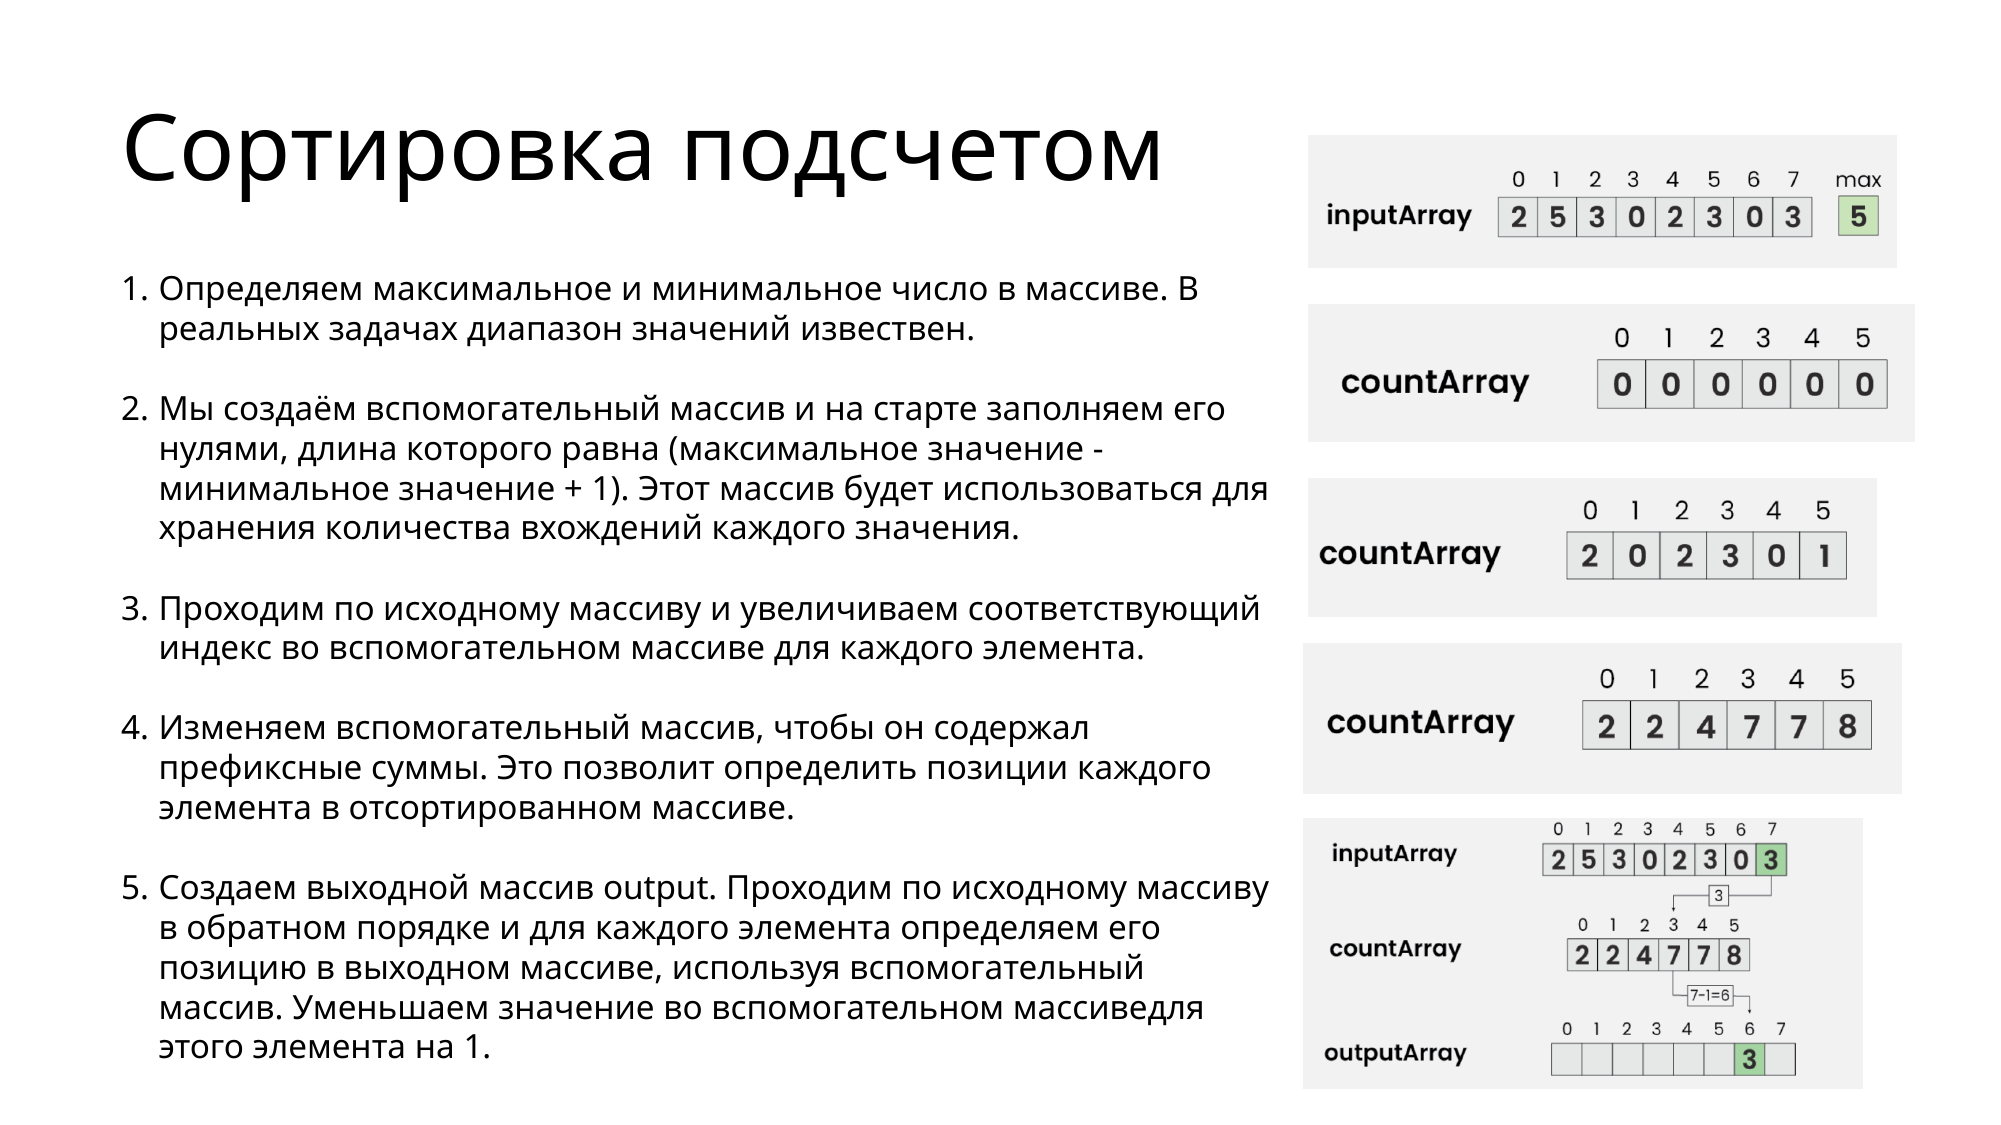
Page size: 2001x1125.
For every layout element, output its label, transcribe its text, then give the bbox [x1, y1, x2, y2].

title Сортировка подсчетом [106, 42, 1832, 260]
picture [1308, 304, 1915, 442]
text_box Определяем максимальное и минимальное число в массиве. В реальных задачах диапазон значений извествен. Мы создаём вспомогательный массив и на старте заполняем его нулями, длина которого равна (максимальное значение - минимальное значение + 1). Этот массив будет использоваться для хранения количества вхождений каждого значения. Проходим по исходному массиву и увеличиваем соответствующий индекс во вспомогательном массиве для каждого элемента. Изменяем вспомогательный массив, чтобы он содержал префиксные суммы. Это позволит определить позиции каждого элемента в отсортированном массиве. Создаем выходной массив output. Проходим по исходному массиву в обратном порядке и для каждого элемента определяем его позицию в выходном массиве, используя вспомогательный массив. Уменьшаем значение во вспомогательном массиведля этого элемента на 1. [106, 259, 1295, 1113]
picture [1303, 818, 1863, 1089]
picture [1303, 643, 1902, 794]
picture [1308, 135, 1897, 269]
picture [1308, 478, 1877, 617]
